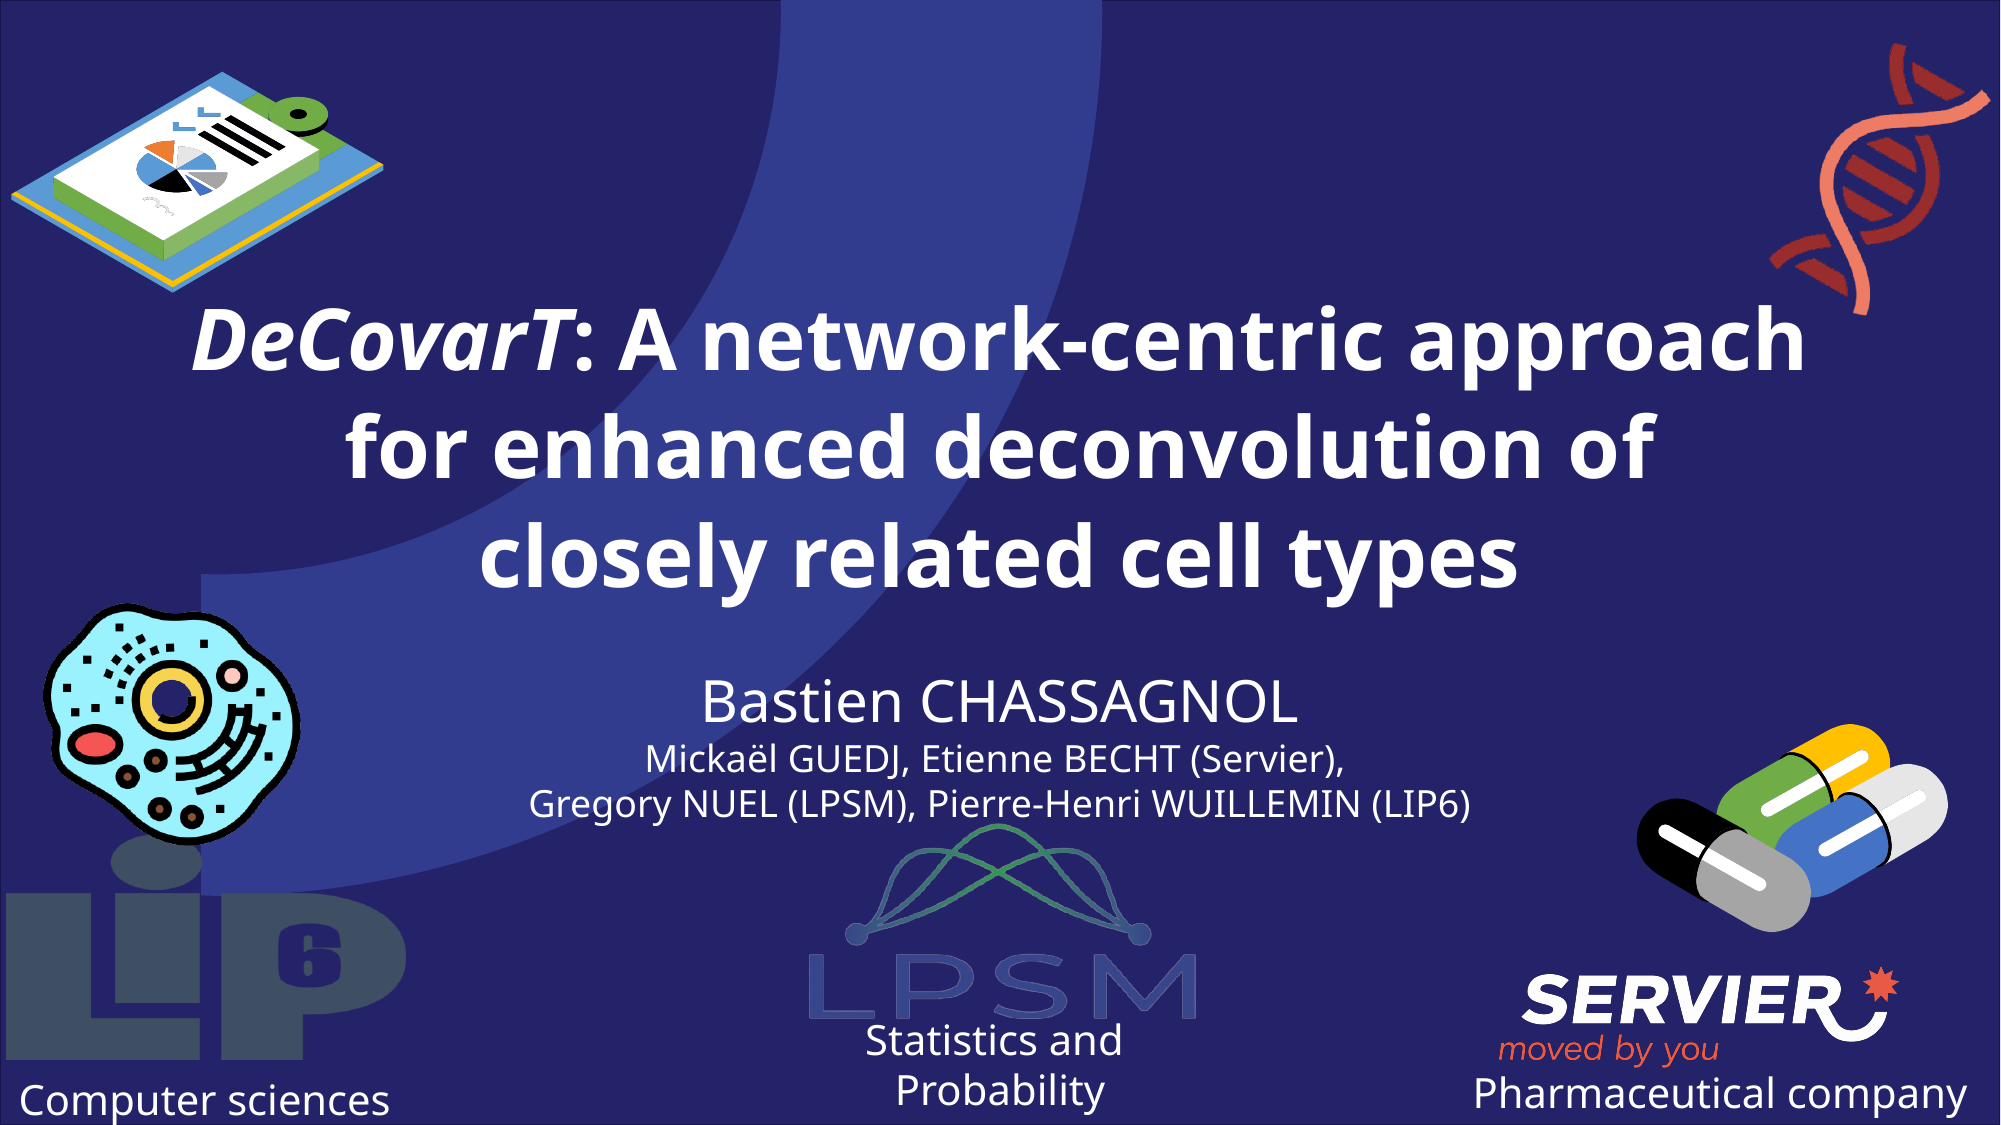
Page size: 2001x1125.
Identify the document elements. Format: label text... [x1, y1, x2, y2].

text_box Pharmaceutical company [1148, 1045, 2000, 1118]
title DeCovarT: A network-centric approach for enhanced deconvolution of closely related cell types [0, 17, 2000, 625]
picture [1687, 0, 2000, 451]
text_box Bastien CHASSAGNOL Mickaël GUEDJ, Etienne BECHT (Servier), Gregory NUEL (LPSM), Pierre-Henri WUILLEMIN (LIP6) [428, 613, 1572, 885]
picture [0, 545, 406, 1060]
picture [745, 758, 1255, 1104]
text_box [1636, 724, 1949, 933]
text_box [11, 71, 384, 293]
text_box Computer sciences [0, 1052, 776, 1124]
text_box Statistics and Probability [428, 1042, 1148, 1114]
picture [1449, 927, 1935, 1045]
